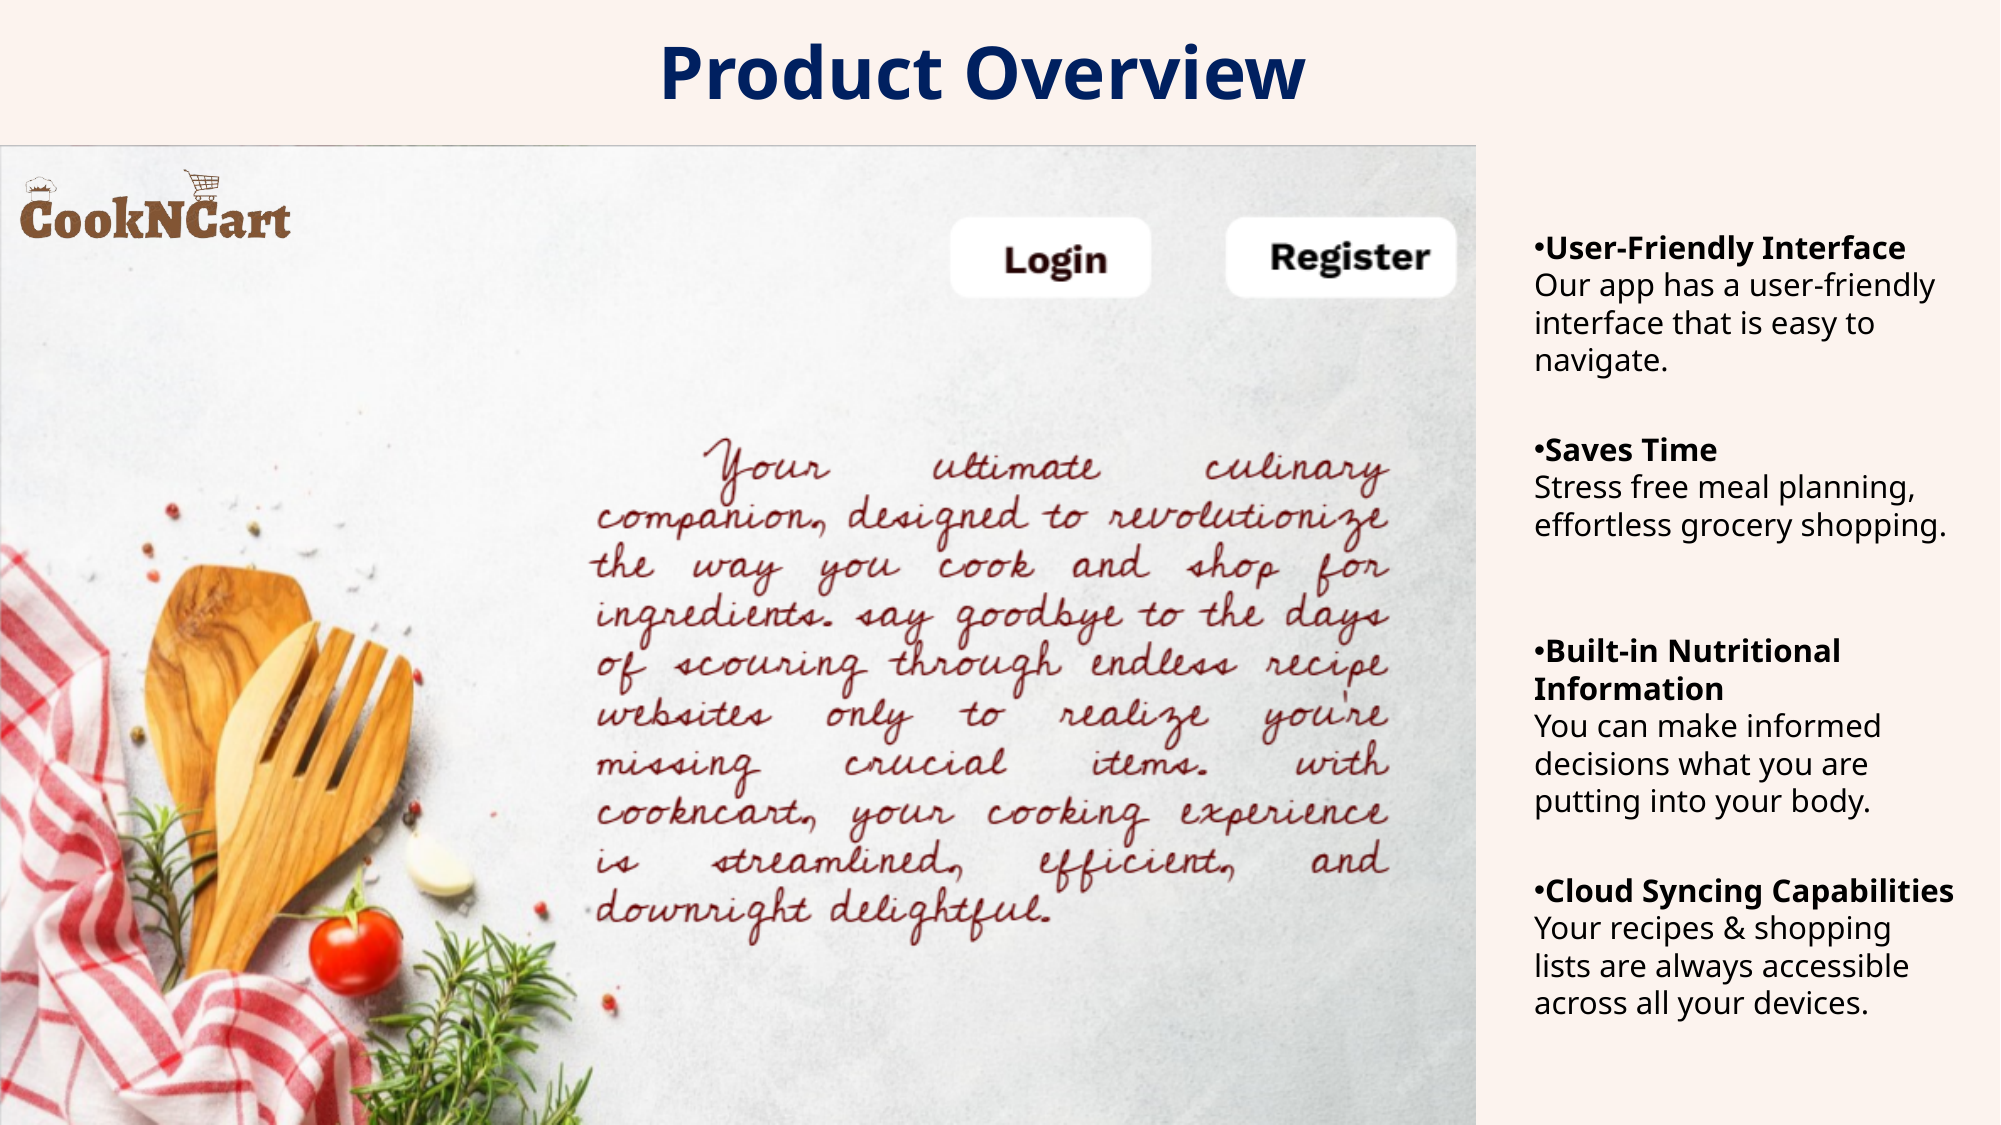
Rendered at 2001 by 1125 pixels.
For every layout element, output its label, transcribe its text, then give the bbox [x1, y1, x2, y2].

picture [0, 145, 1477, 1125]
text_box Product Overview [638, 19, 1328, 122]
text_box User-Friendly Interface Our app has a user-friendly interface that is easy to navigate. Saves Time Stress free meal planning, effortless grocery shopping. Built-in Nutritional Information You can make informed decisions what you are putting into your body. Cloud Syncing Capabilities Your recipes & shopping lists are always accessible across all your devices. [1519, 220, 1973, 1058]
